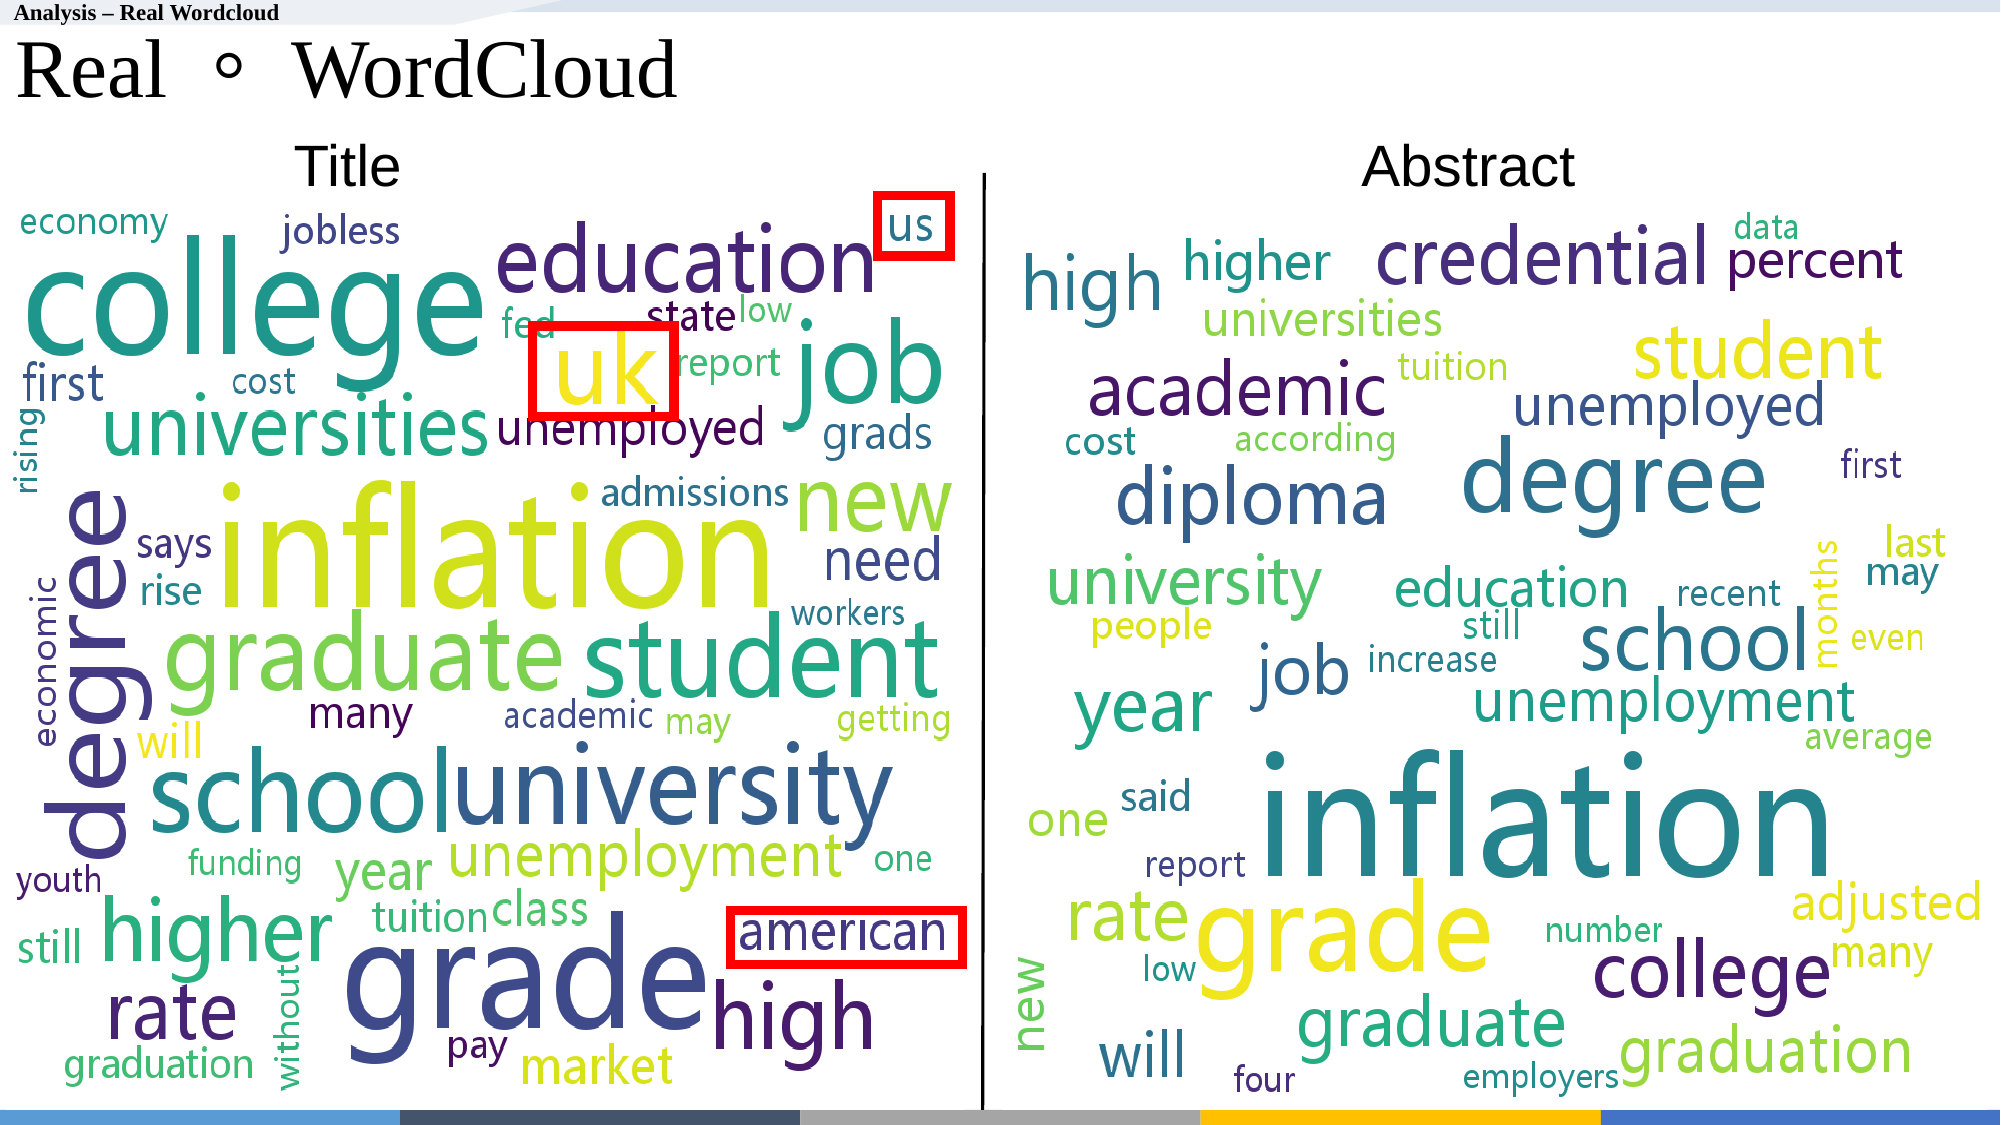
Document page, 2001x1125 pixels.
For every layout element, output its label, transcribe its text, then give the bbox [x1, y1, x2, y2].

text_box [876, 194, 951, 206]
picture [6, 206, 964, 1110]
picture [1002, 206, 1987, 1110]
title Real。WordCloud [0, 0, 1281, 141]
text_box Title [278, 120, 564, 206]
text_box Analysis – Real Wordcloud [0, 0, 563, 25]
text_box Abstract [1346, 120, 1631, 206]
